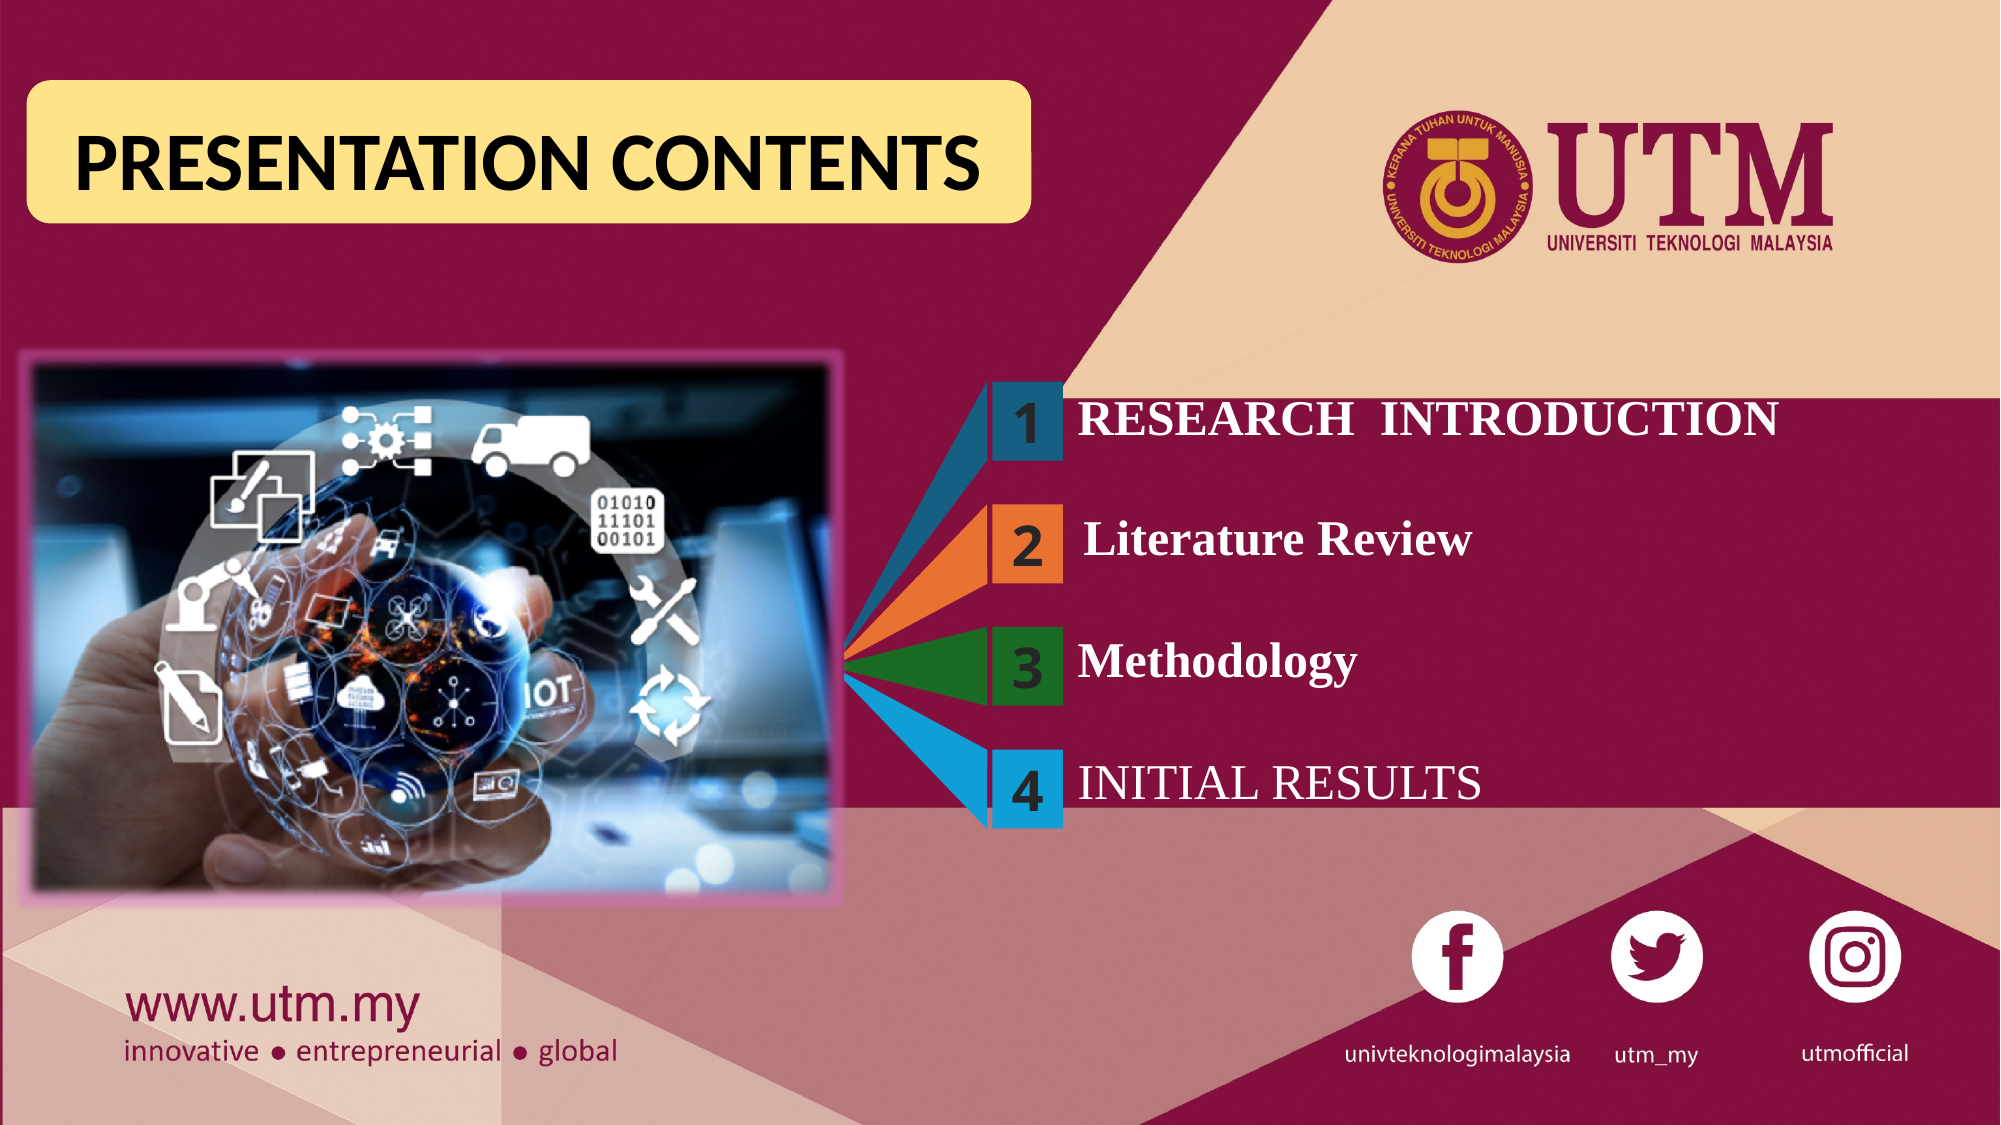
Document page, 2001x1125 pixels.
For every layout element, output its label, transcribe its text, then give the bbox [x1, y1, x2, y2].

text_box [847, 380, 989, 646]
text_box 3 [991, 625, 1064, 707]
text_box Literature Review [1068, 505, 2000, 574]
text_box RESEARCH INTRODUCTION [1062, 384, 1997, 454]
picture [0, 0, 2000, 1125]
text_box [25, 78, 1033, 225]
text_box [847, 624, 989, 708]
text_box [847, 672, 989, 833]
text_box 2 [991, 503, 1064, 585]
text_box INITIAL RESULTS [1062, 749, 1997, 818]
text_box PRESENTATION CONTENTS [59, 99, 998, 215]
text_box 1 [991, 380, 1064, 462]
text_box 4 [991, 748, 1064, 830]
text_box [847, 500, 989, 660]
text_box Methodology [1062, 626, 1997, 696]
